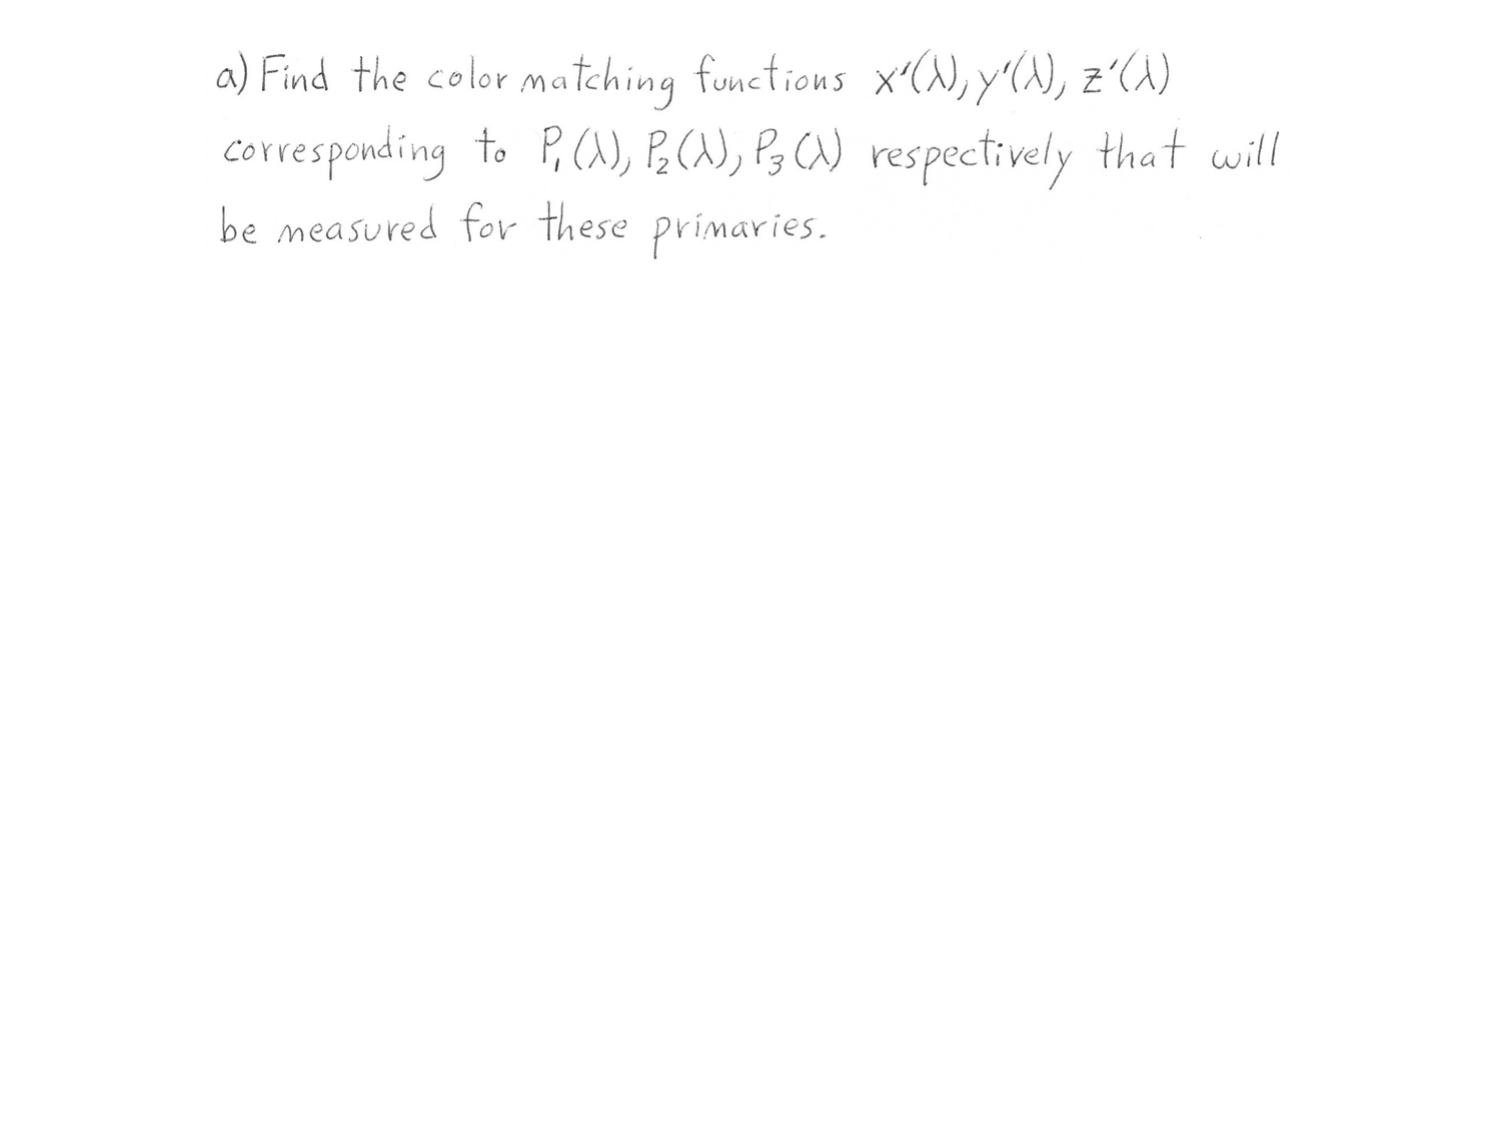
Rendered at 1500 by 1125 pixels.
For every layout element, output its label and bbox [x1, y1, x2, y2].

picture [204, 29, 1296, 277]
